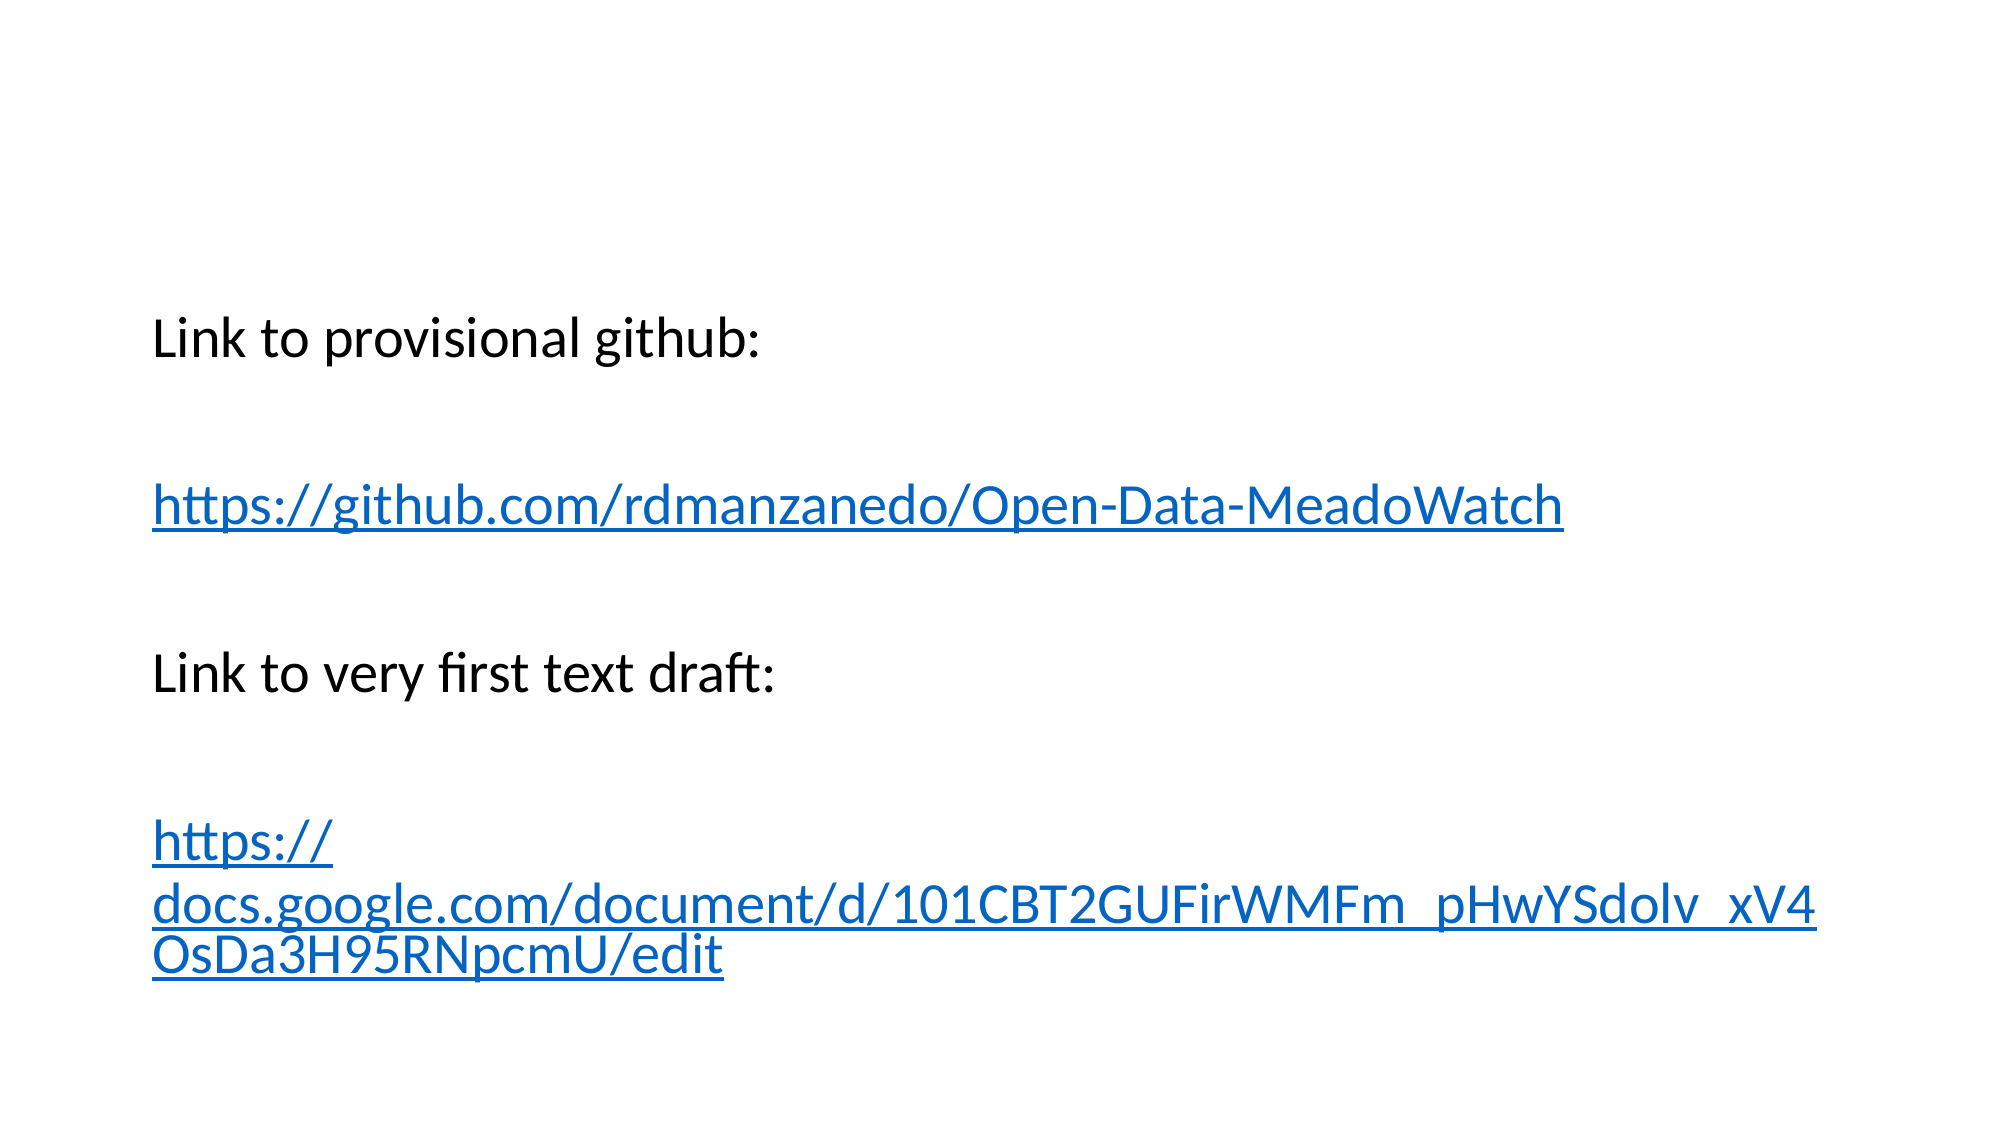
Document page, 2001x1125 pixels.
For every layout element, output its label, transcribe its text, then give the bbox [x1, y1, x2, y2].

list Link to provisional github: https://github.com/rdmanzanedo/Open-Data-MeadoWatch Link to very first text draft: https://docs.google.com/document/d/101CBT2GUFirWMFm_pHwYSdolv_xV4OsDa3H95RNpcmU/edit [137, 299, 1863, 1014]
